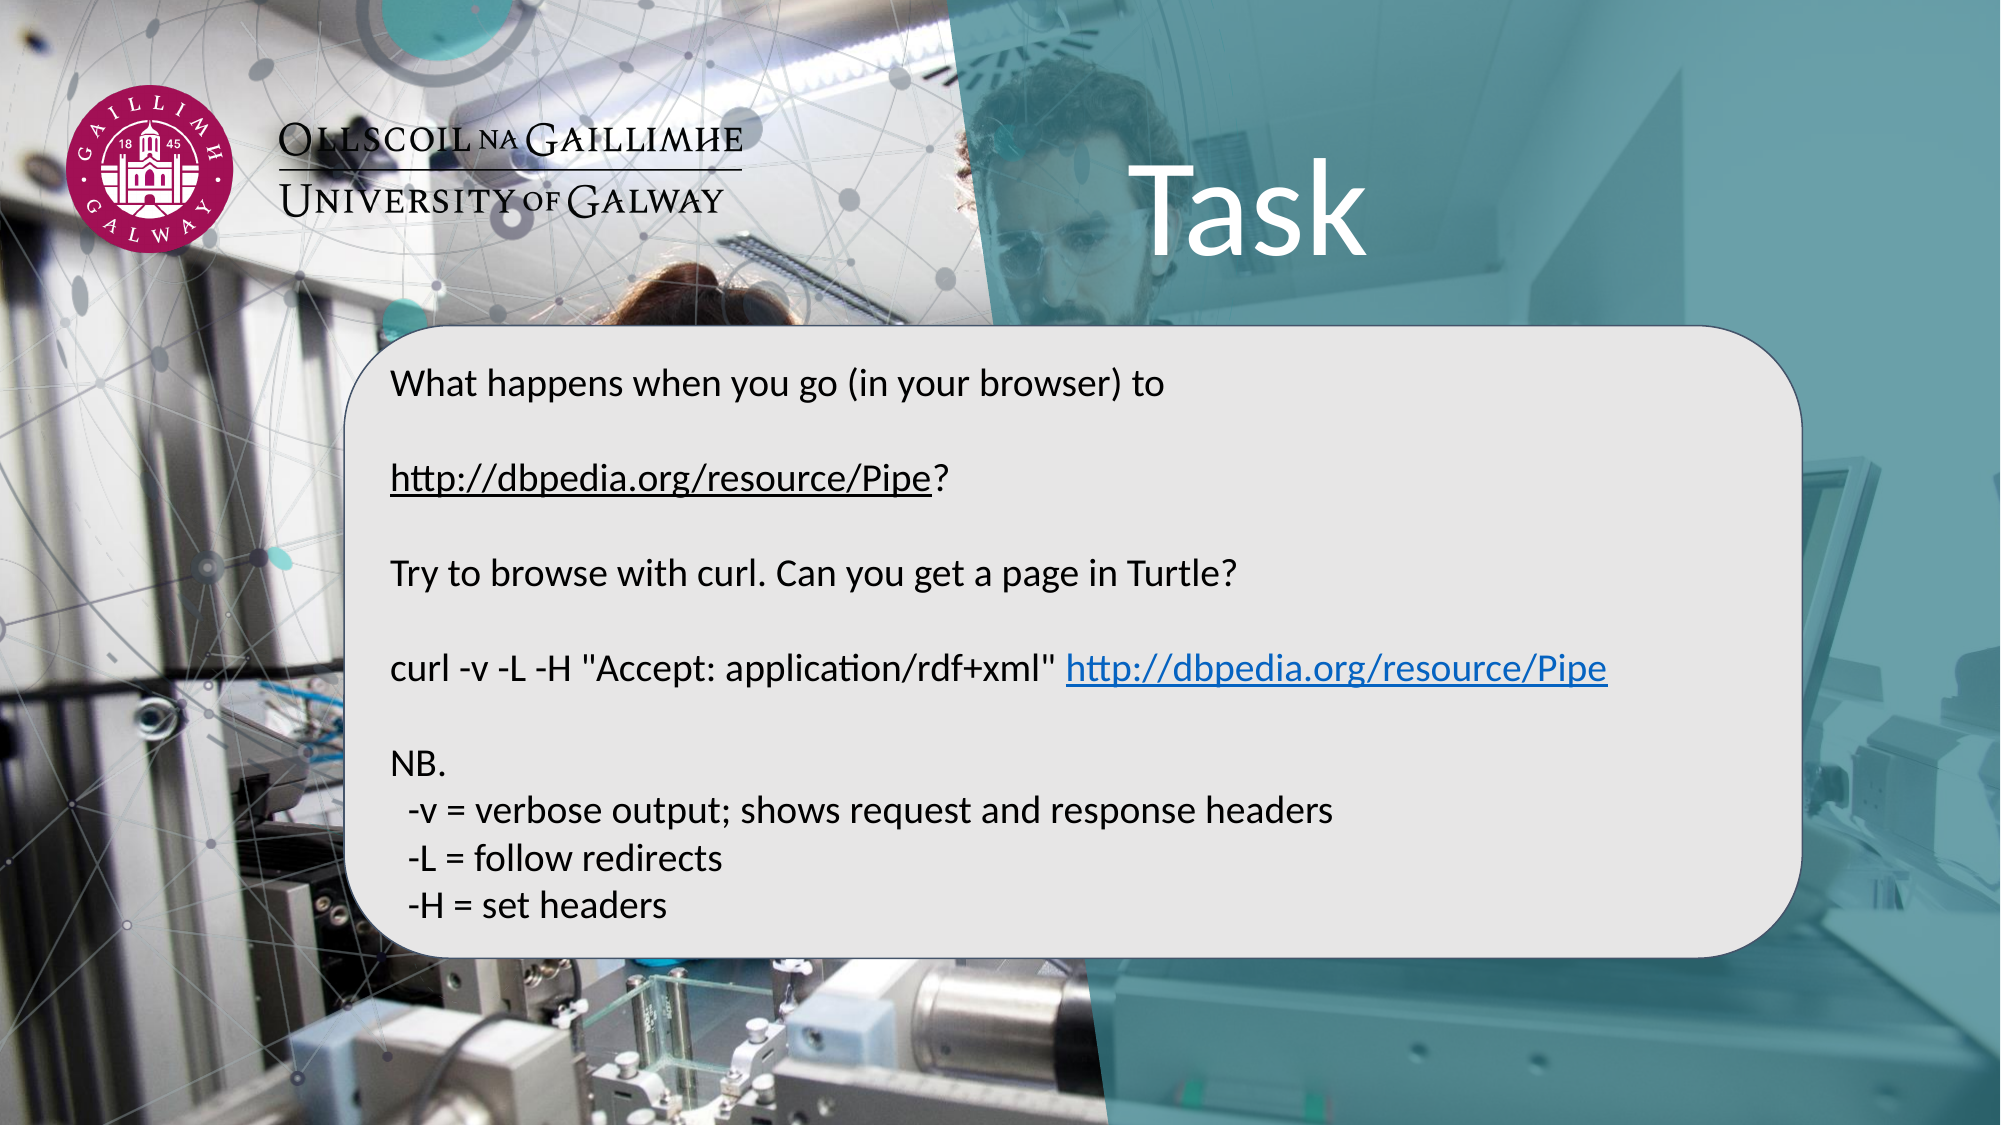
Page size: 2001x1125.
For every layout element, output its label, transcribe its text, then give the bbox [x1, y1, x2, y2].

title Task [1112, 119, 1959, 483]
picture [0, 0, 1108, 1125]
text_box What happens when you go (in your browser) to http://dbpedia.org/resource/Pipe? Try to browse with curl. Can you get a page in Turtle? curl -v -L -H "Accept: application/rdf+xml" http://dbpedia.org/resource/Pipe NB. -v = verbose output; shows request and response headers -L = follow redirects -H = set headers [343, 325, 1803, 959]
